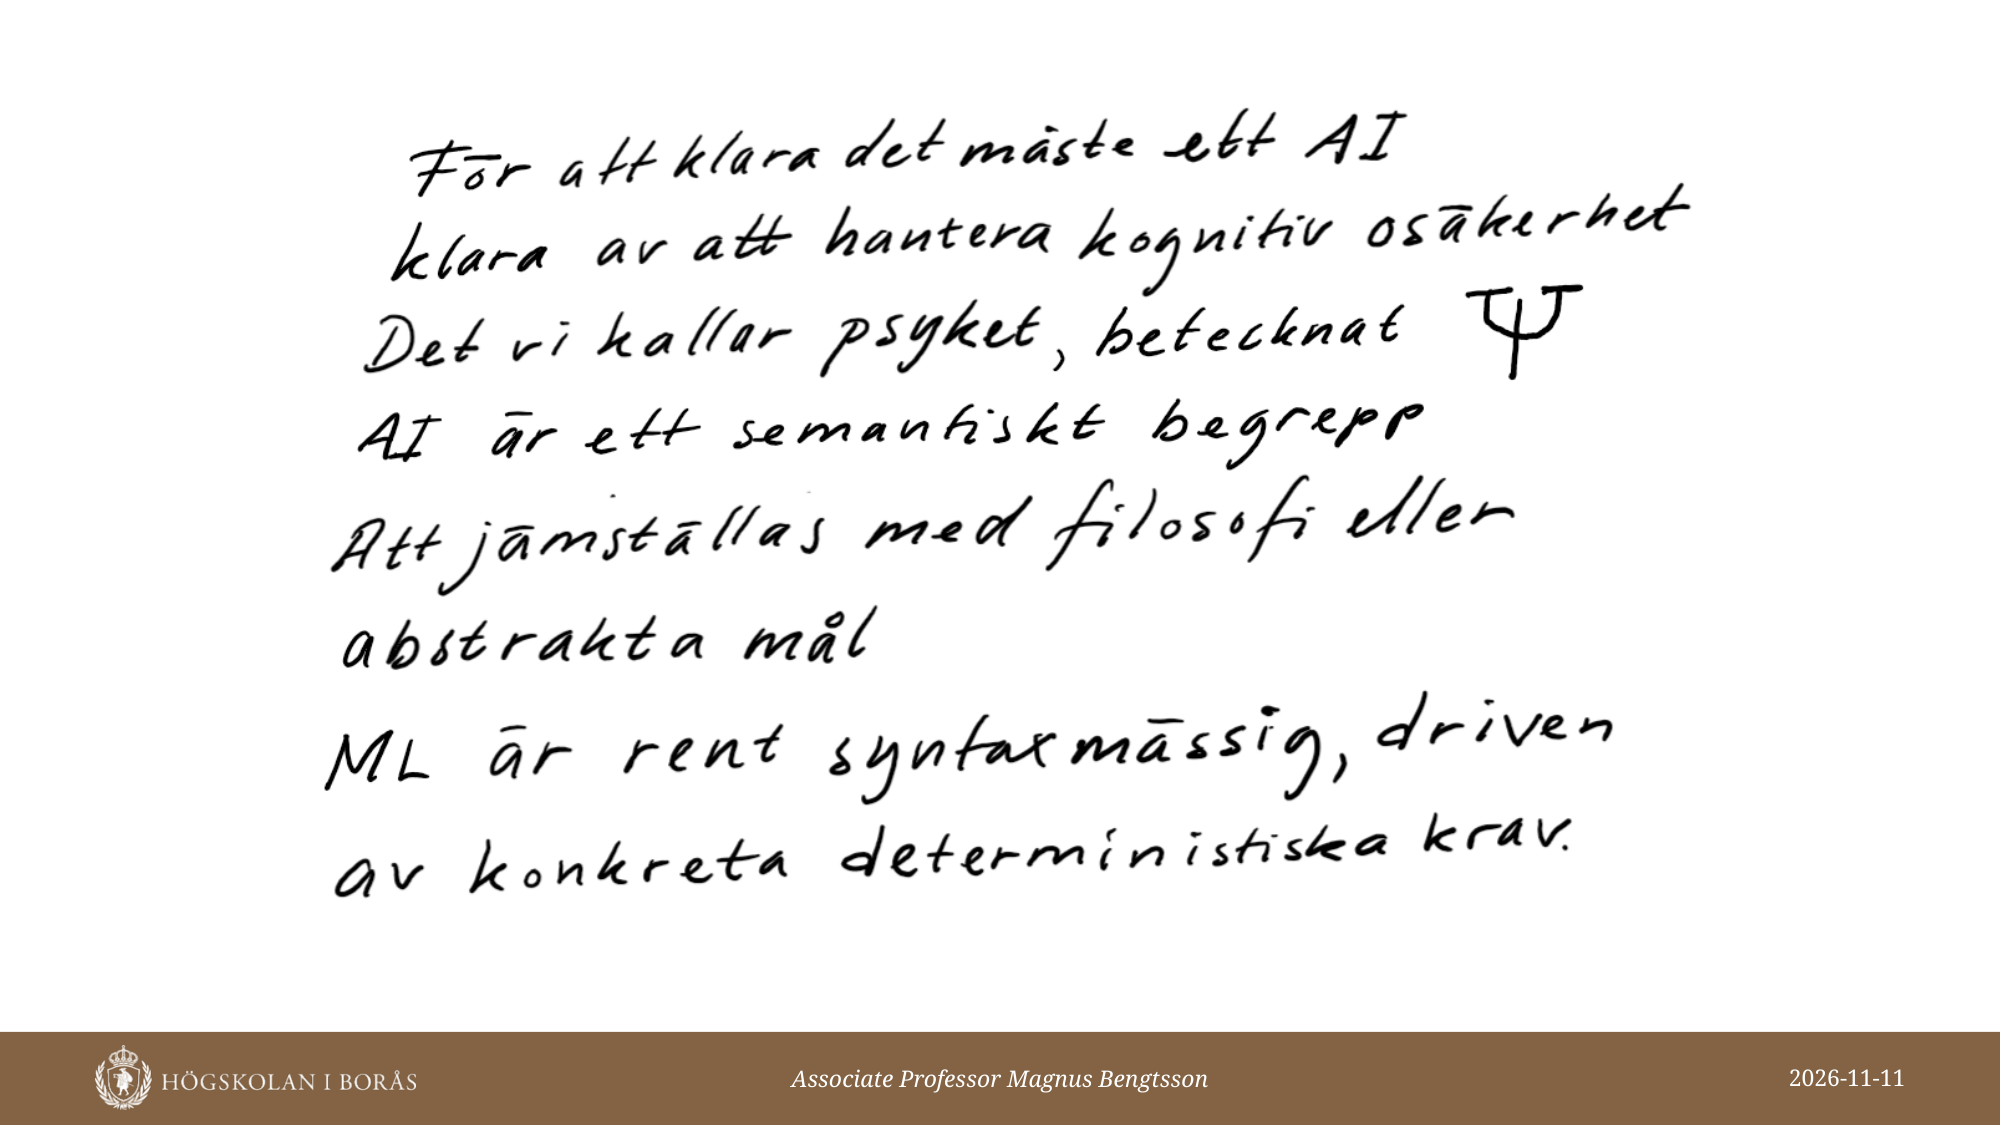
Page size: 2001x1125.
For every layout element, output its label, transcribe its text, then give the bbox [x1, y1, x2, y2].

footer Associate Professor Magnus Bengtsson [471, 1059, 1529, 1098]
picture [95, 1045, 416, 1110]
picture [305, 88, 1906, 930]
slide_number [1726, 1061, 1906, 1098]
